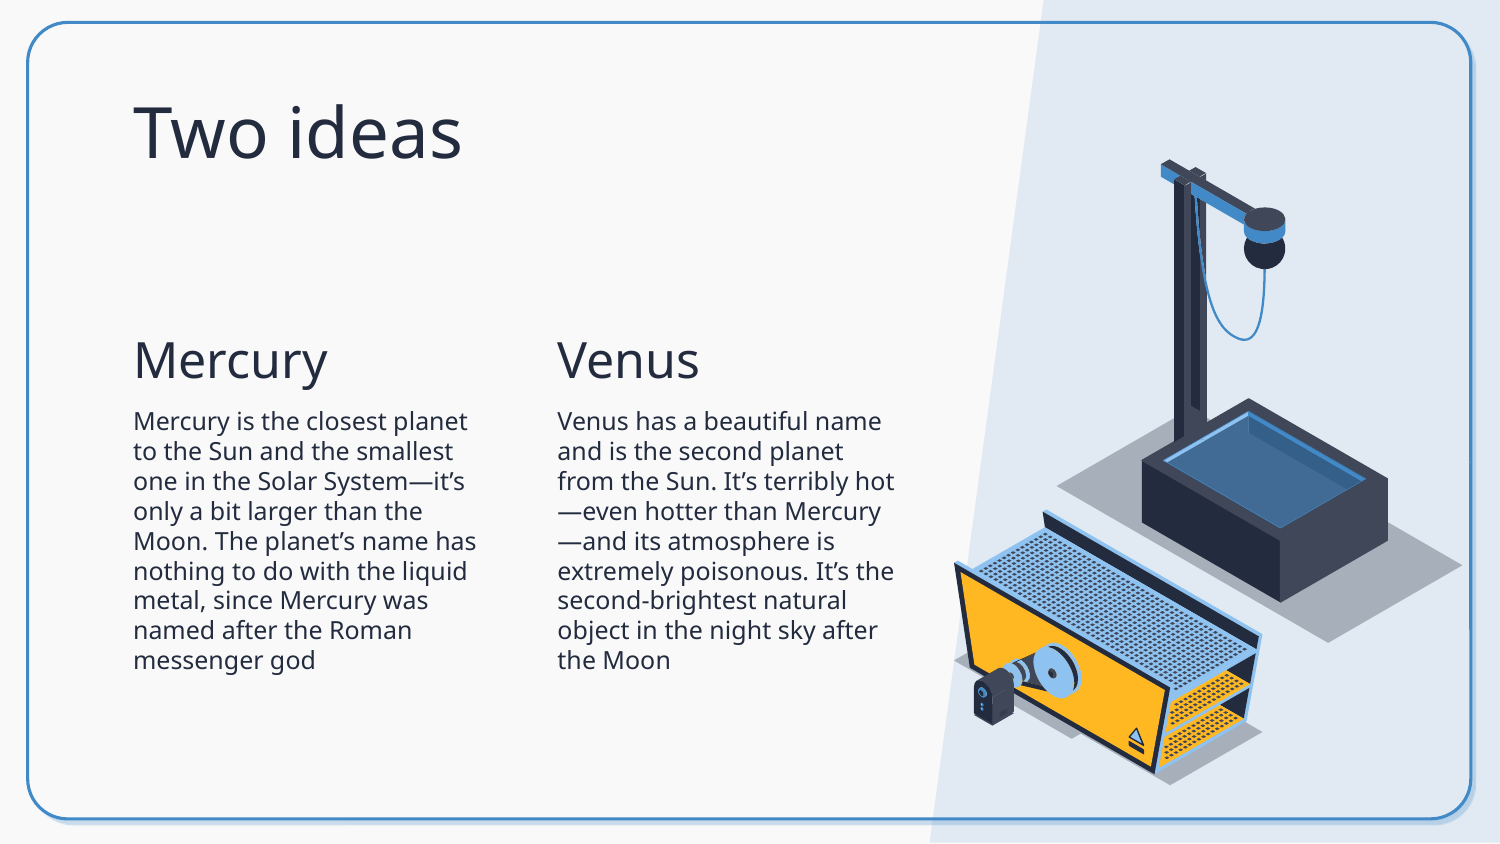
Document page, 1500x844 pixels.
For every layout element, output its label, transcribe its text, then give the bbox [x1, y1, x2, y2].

subtitle Venus has a beautiful name and is the second planet from the Sun. It’s terribly hot—even hotter than Mercury—and its atmosphere is extremely poisonous. It’s the second-brightest natural object in the night sky after the Moon [542, 390, 918, 677]
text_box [1056, 158, 1471, 644]
subtitle Mercury [118, 311, 494, 404]
subtitle Venus [542, 311, 918, 390]
subtitle Mercury is the closest planet to the Sun and the smallest one in the Solar System—it’s only a bit larger than the Moon. The planet’s name has nothing to do with the liquid metal, since Mercury was named after the Roman messenger god [118, 404, 494, 677]
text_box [953, 509, 1263, 786]
title Two ideas [118, 72, 1382, 167]
